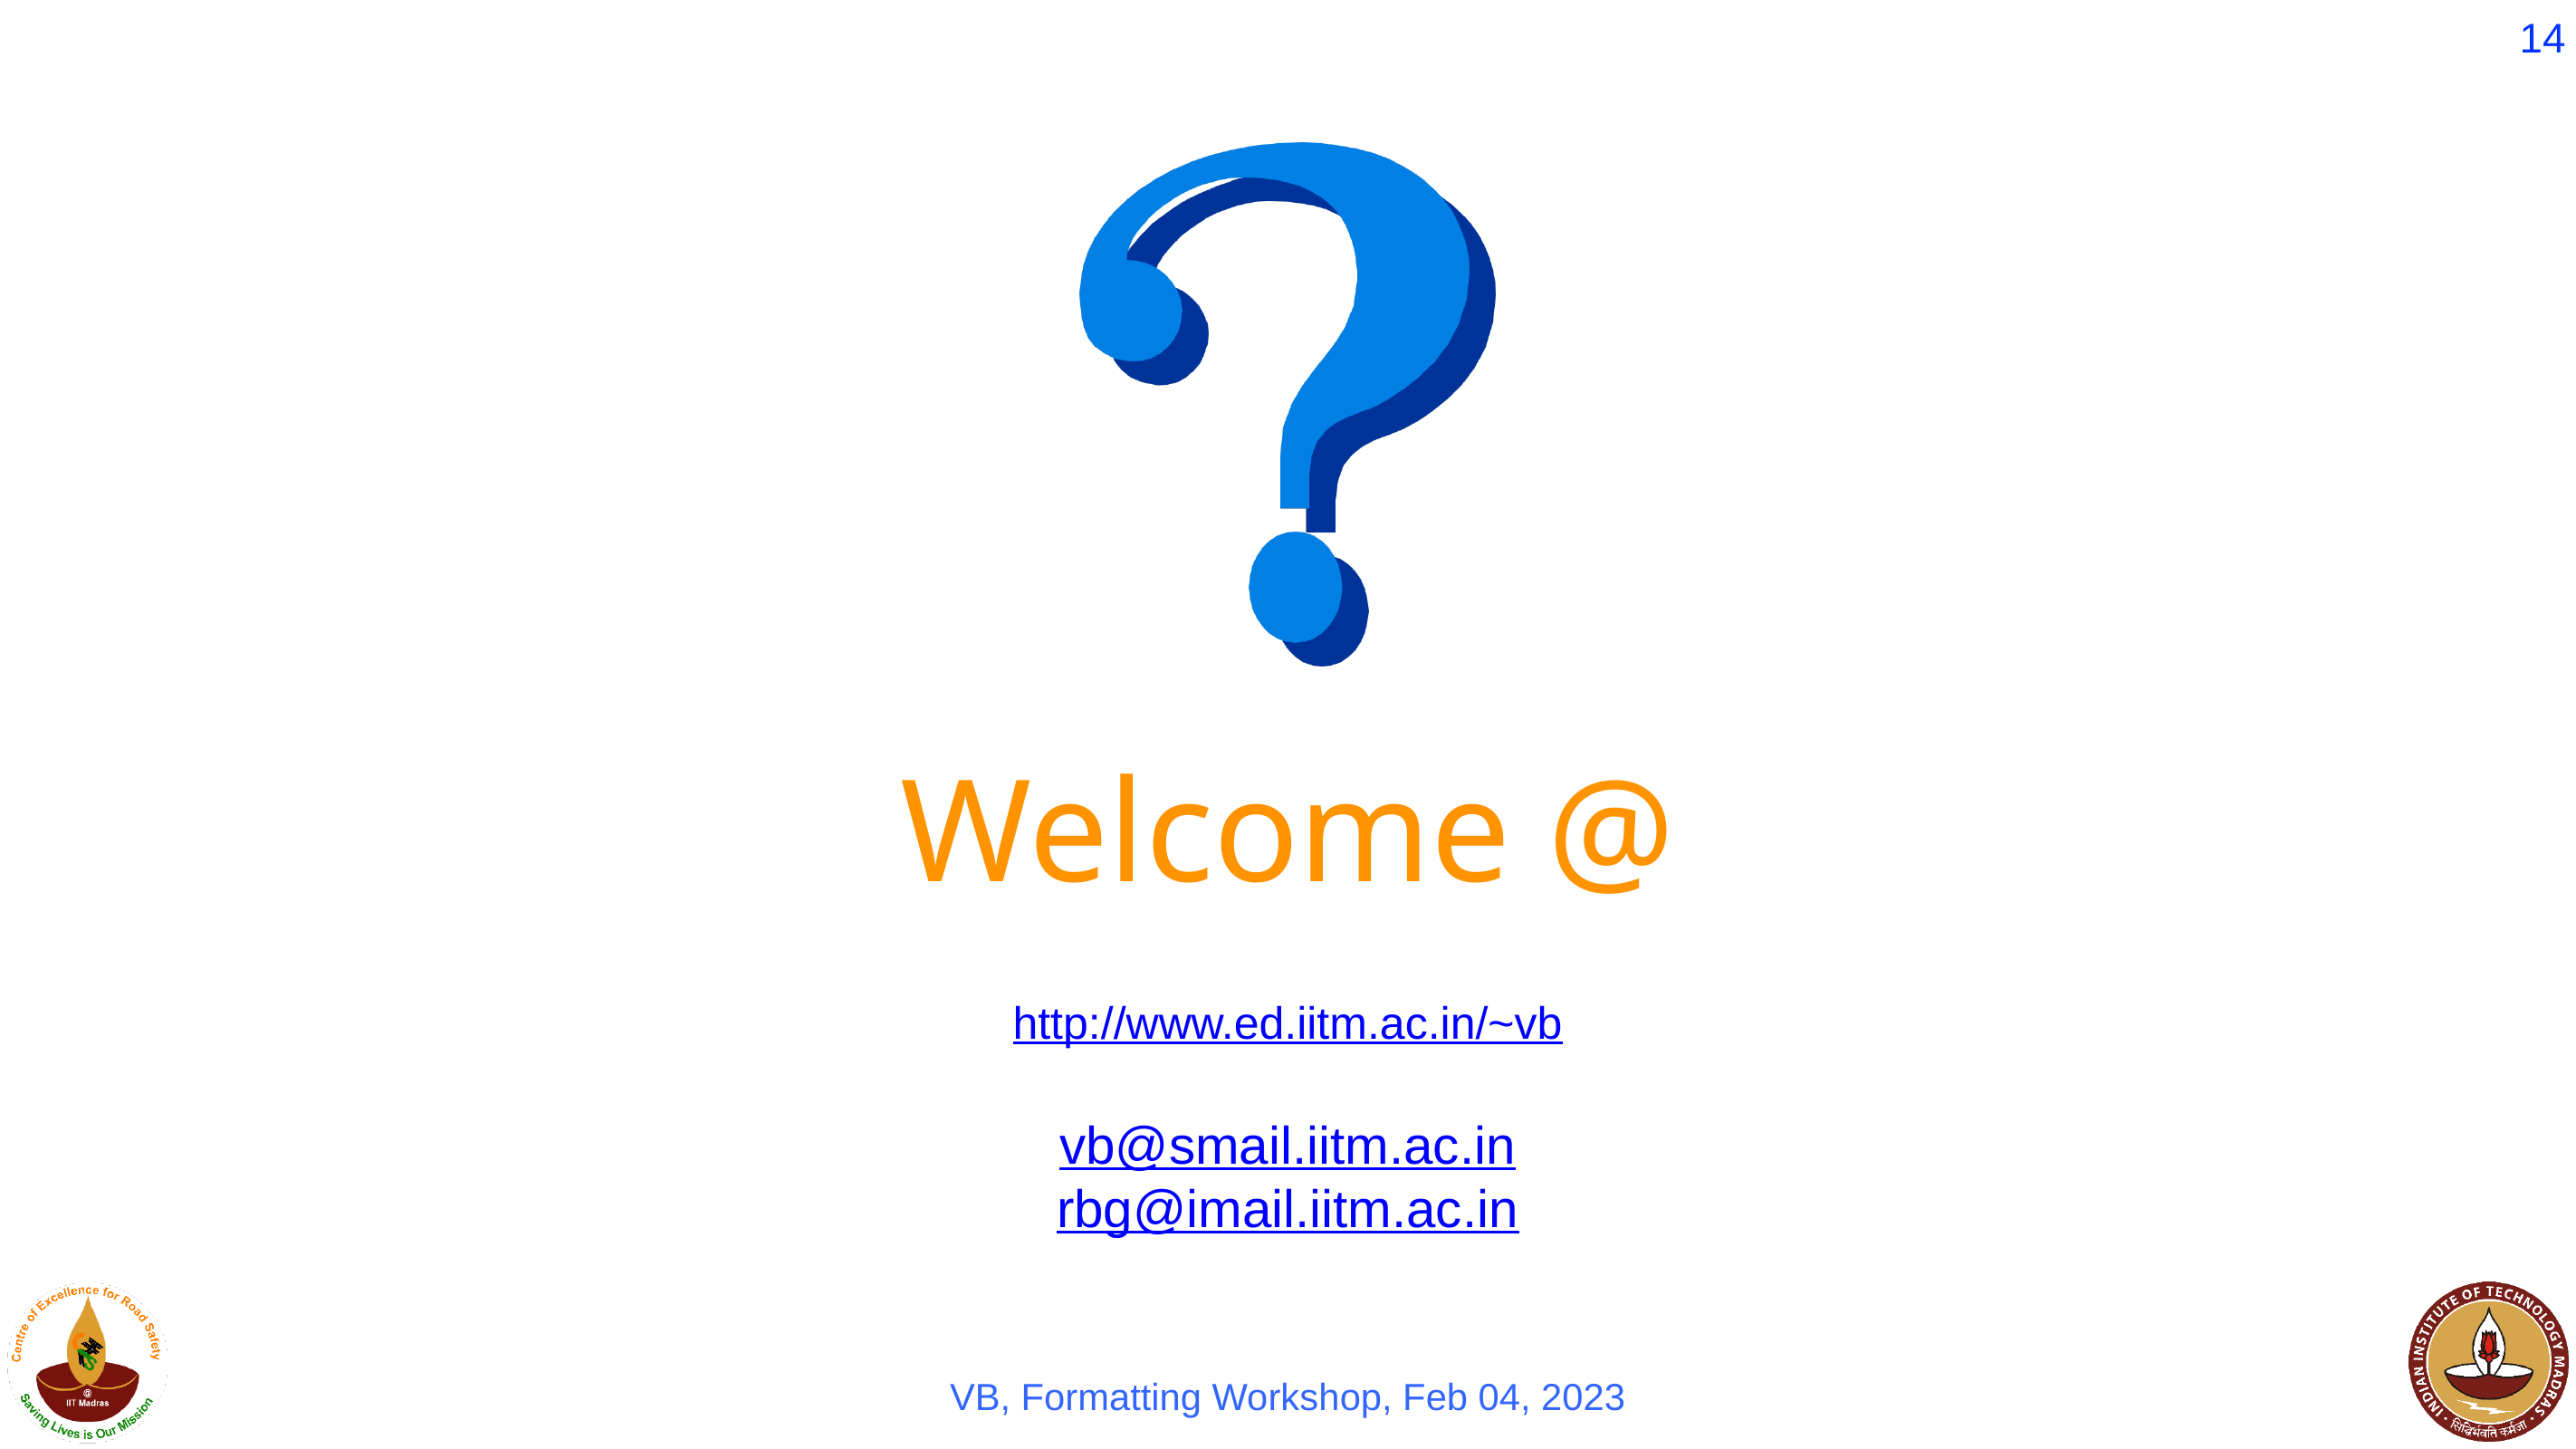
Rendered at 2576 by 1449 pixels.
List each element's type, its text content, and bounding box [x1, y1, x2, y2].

picture [2408, 1281, 2569, 1442]
text_box Welcome @ [706, 737, 1870, 913]
picture [1079, 141, 1496, 667]
text_box http://www.ed.iitm.ac.in/~vb vb@smail.iitm.ac.in rbg@imail.iitm.ac.in [517, 984, 2059, 1248]
picture [7, 1281, 168, 1444]
slide_number 14 [2504, 1, 2576, 862]
